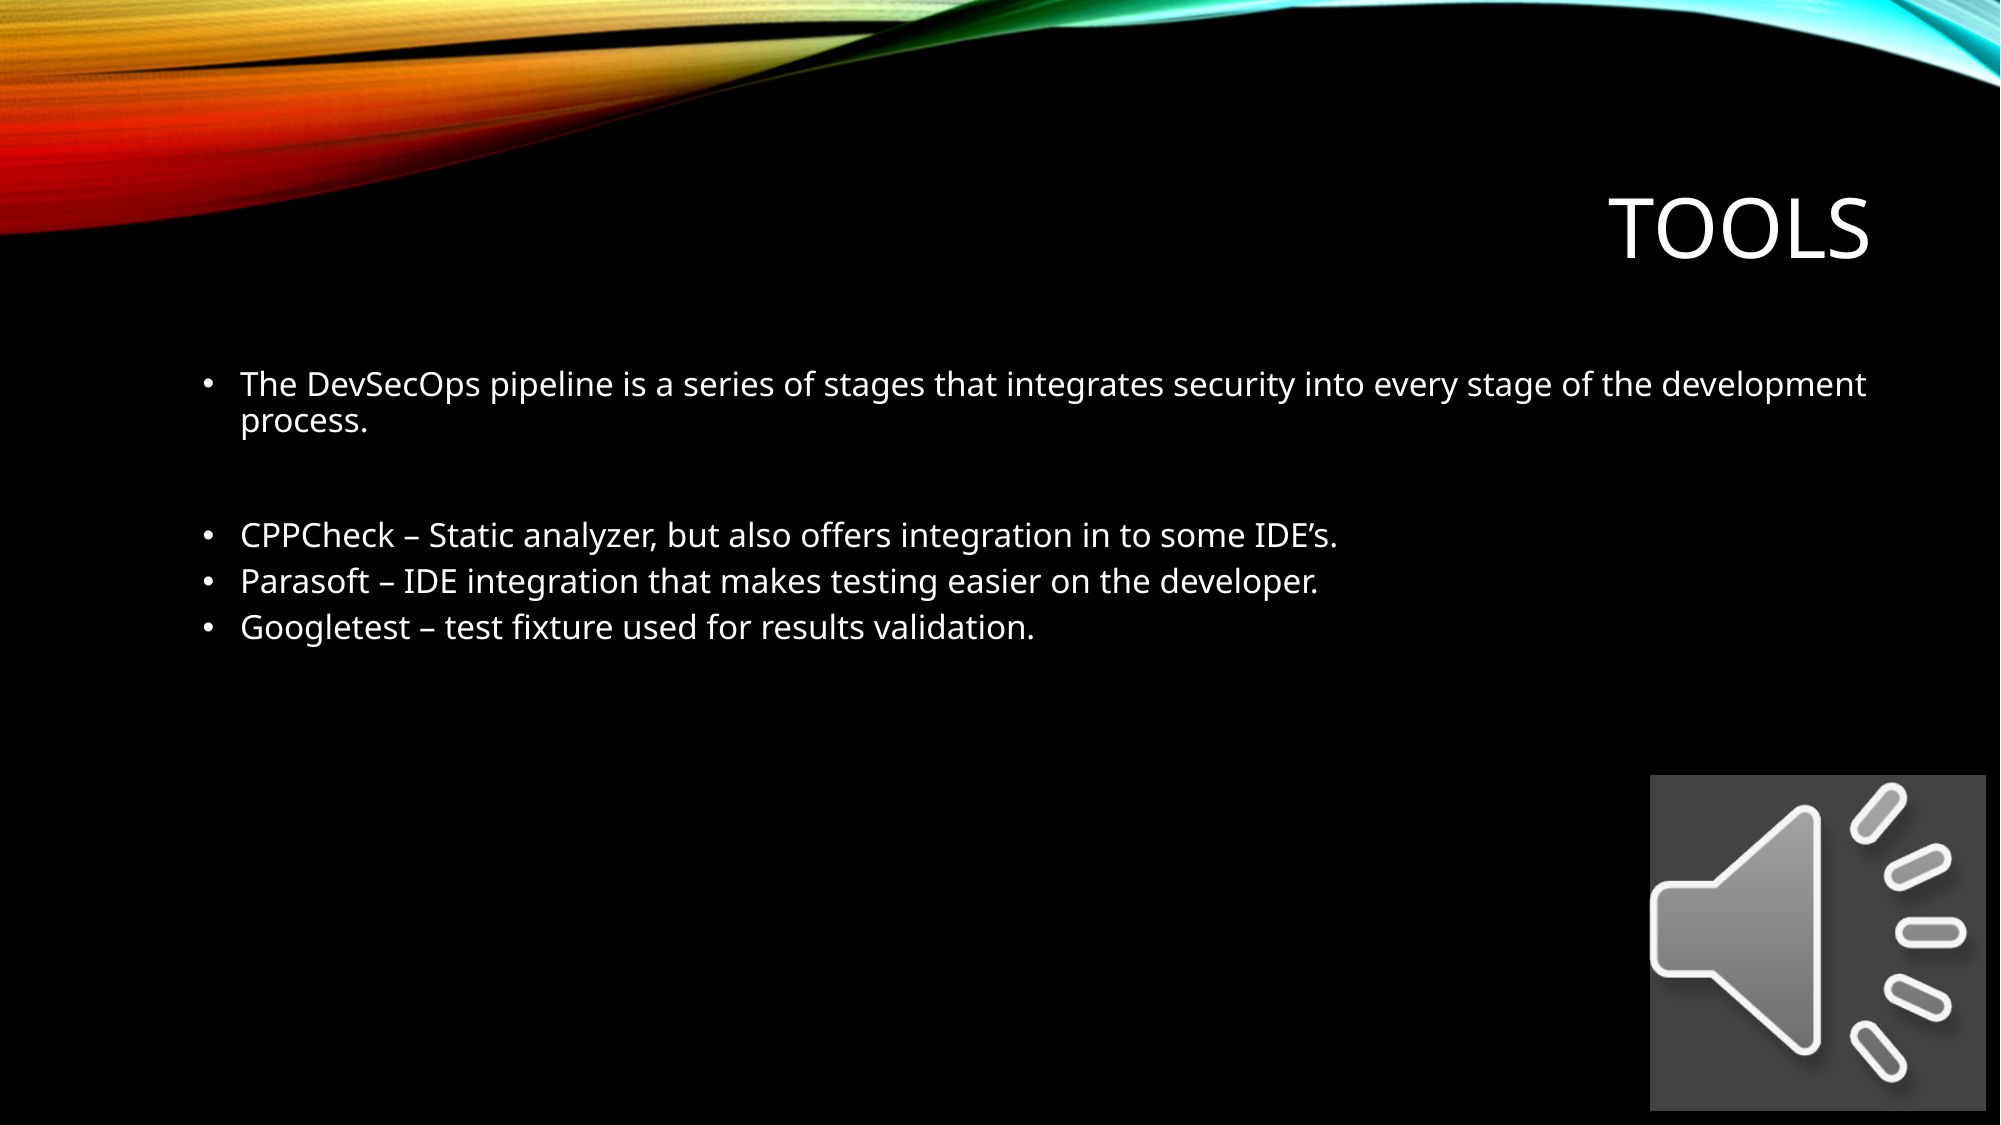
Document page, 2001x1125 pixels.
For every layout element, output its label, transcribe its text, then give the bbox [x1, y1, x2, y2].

title TOOLS [474, 125, 1888, 338]
list The DevSecOps pipeline is a series of stages that integrates security into every stage of the development process. CPPCheck – Static analyzer, but also offers integration in to some IDE’s. Parasoft – IDE integration that makes testing easier on the developer. Googletest – test fixture used for results validation. [112, 360, 1888, 1021]
picture [0, 0, 2000, 237]
picture [1648, 773, 1987, 1112]
